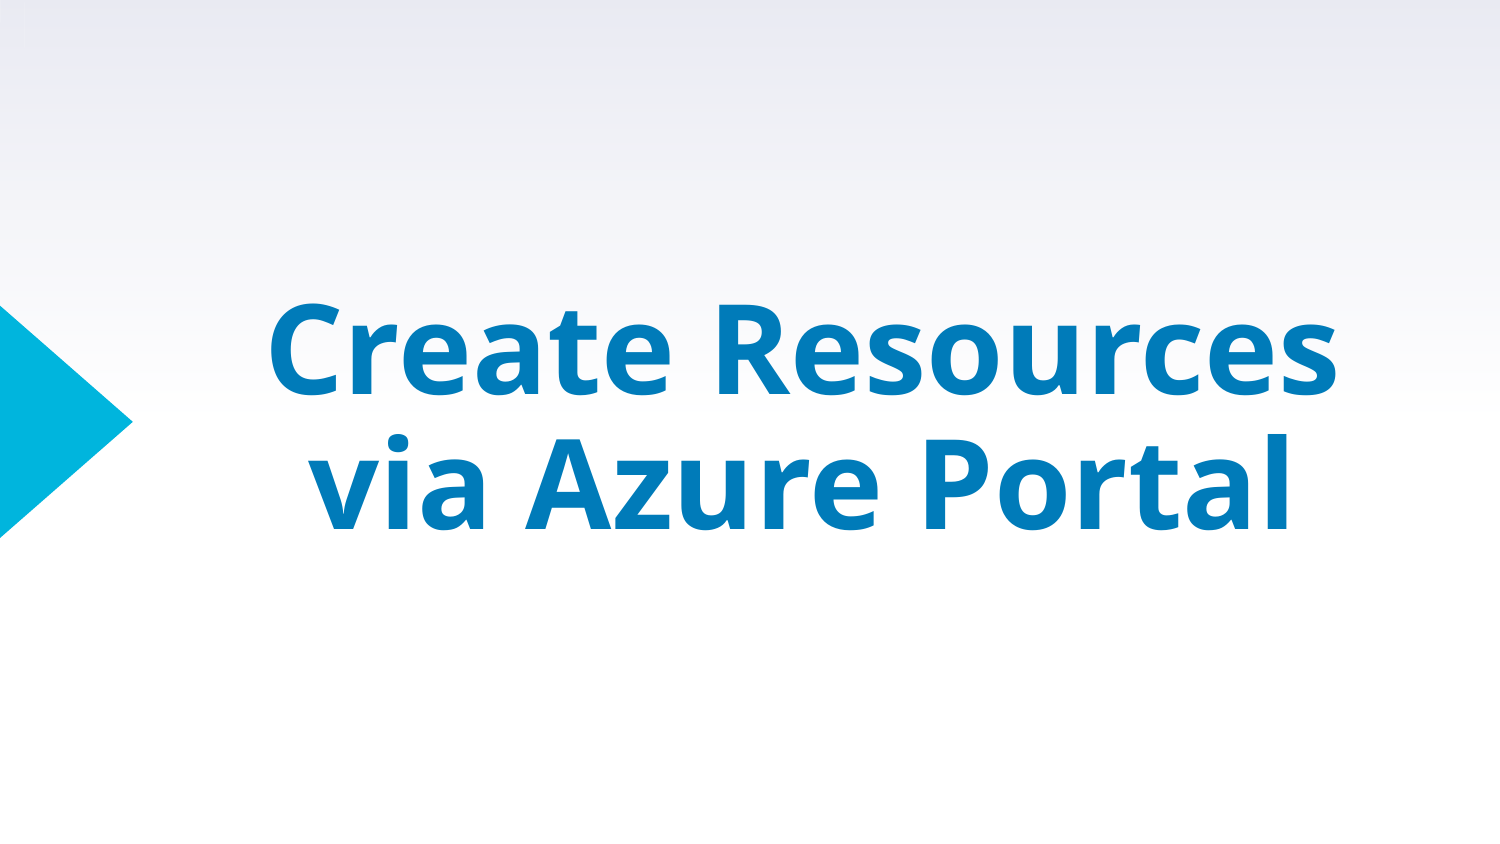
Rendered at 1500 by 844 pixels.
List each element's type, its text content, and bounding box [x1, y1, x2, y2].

title Create Resources via Azure Portal [158, 305, 1448, 538]
